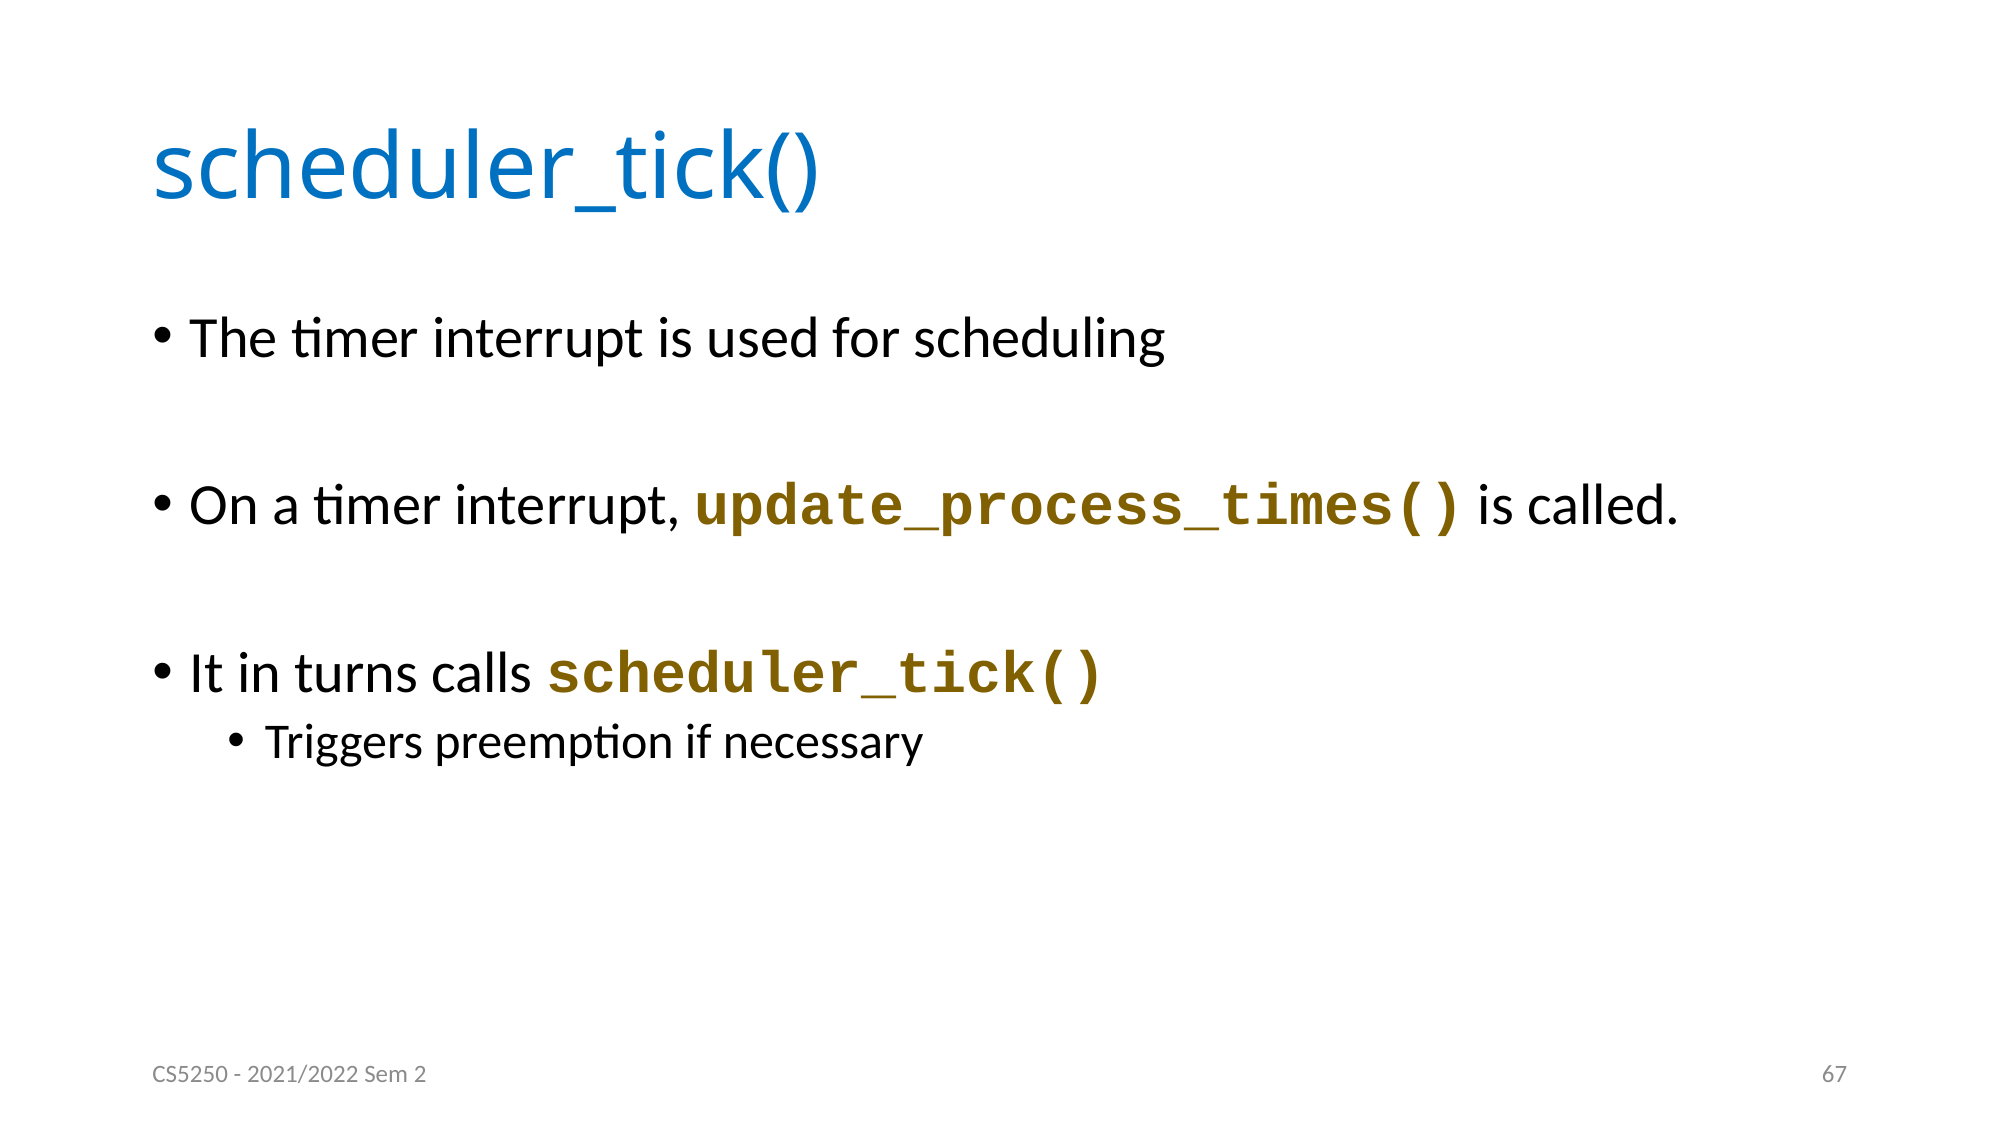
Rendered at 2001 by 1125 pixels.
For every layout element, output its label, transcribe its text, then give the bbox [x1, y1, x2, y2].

list The timer interrupt is used for scheduling On a timer interrupt, update_process_times() is called. It in turns calls scheduler_tick() Triggers preemption if necessary [137, 299, 1863, 1014]
slide_number 67 [1412, 1042, 1863, 1103]
title scheduler_tick() [137, 59, 1863, 278]
slide_number CS5250 - 2021/2022 Sem 2 [137, 1042, 588, 1103]
